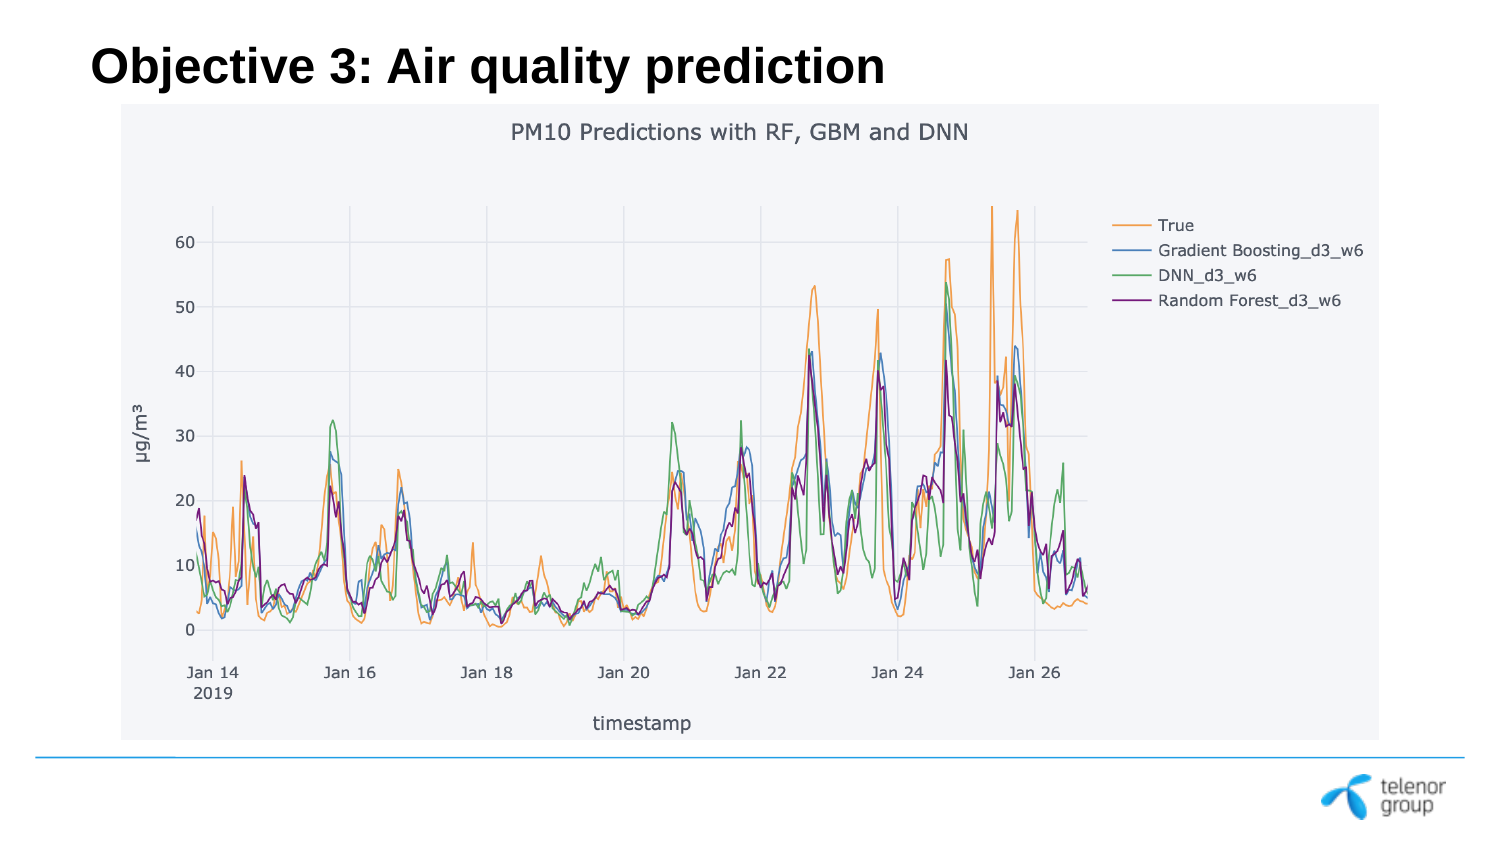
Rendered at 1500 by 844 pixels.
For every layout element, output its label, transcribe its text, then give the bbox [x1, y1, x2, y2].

picture [1321, 774, 1446, 820]
picture [121, 104, 1379, 740]
title Objective 3: Air quality prediction [75, 18, 1425, 160]
